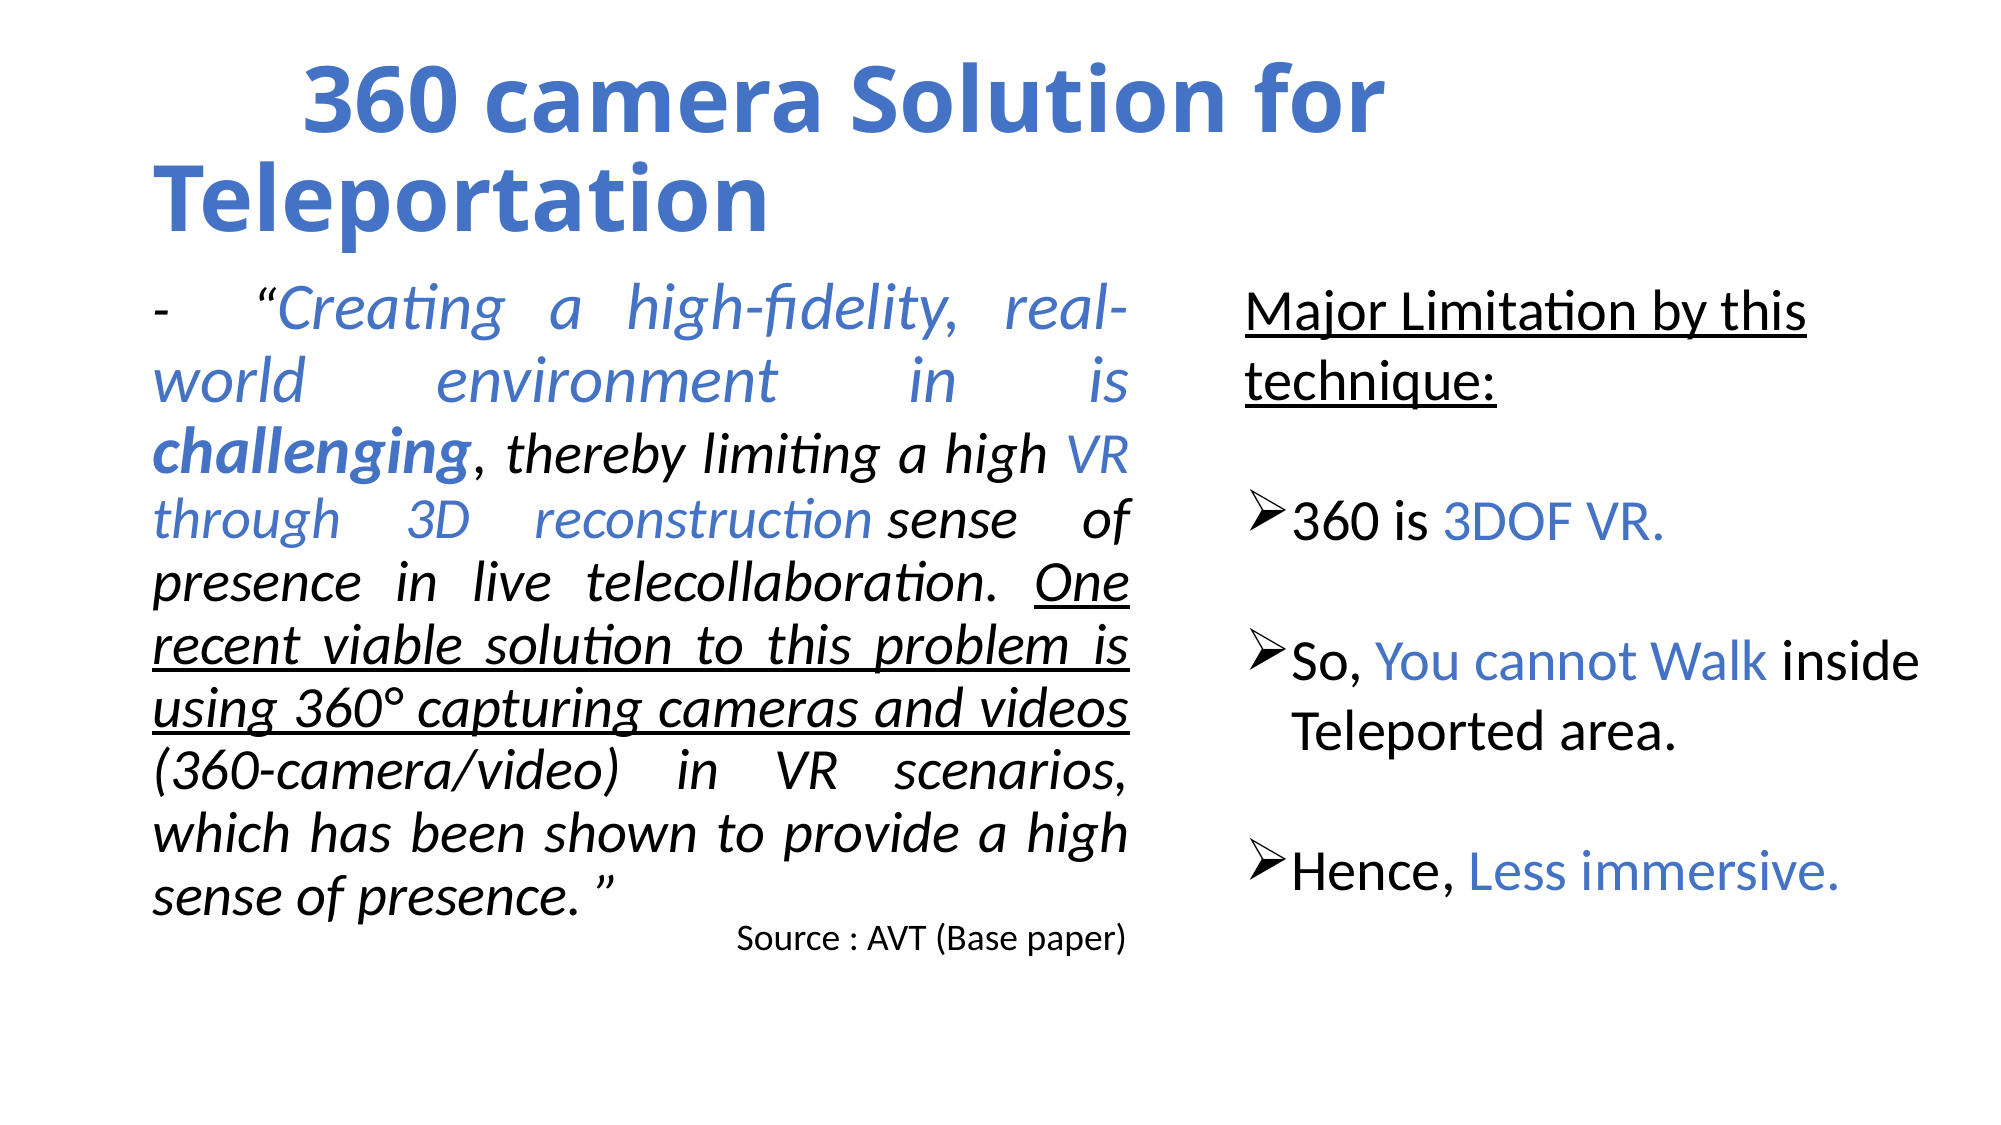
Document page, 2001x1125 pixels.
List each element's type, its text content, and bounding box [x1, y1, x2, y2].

text_box Major Limitation by this technique: 360 is 3DOF VR. So, You cannot Walk inside Teleported area. Hence, Less immersive. [1229, 264, 1952, 910]
title 360 camera Solution for Teleportation [137, 59, 1863, 244]
text_box Source : AVT (Base paper) [721, 905, 1143, 966]
list - “Creating a high-fidelity, real-world environment in is challenging, thereby limiting a high VR through 3D reconstruction sense of presence in live telecollaboration. One recent viable solution to this problem is using 360° capturing cameras and videos (360-camera/video) in VR scenarios, which has been shown to provide a high sense of presence. ” [137, 264, 1146, 1033]
